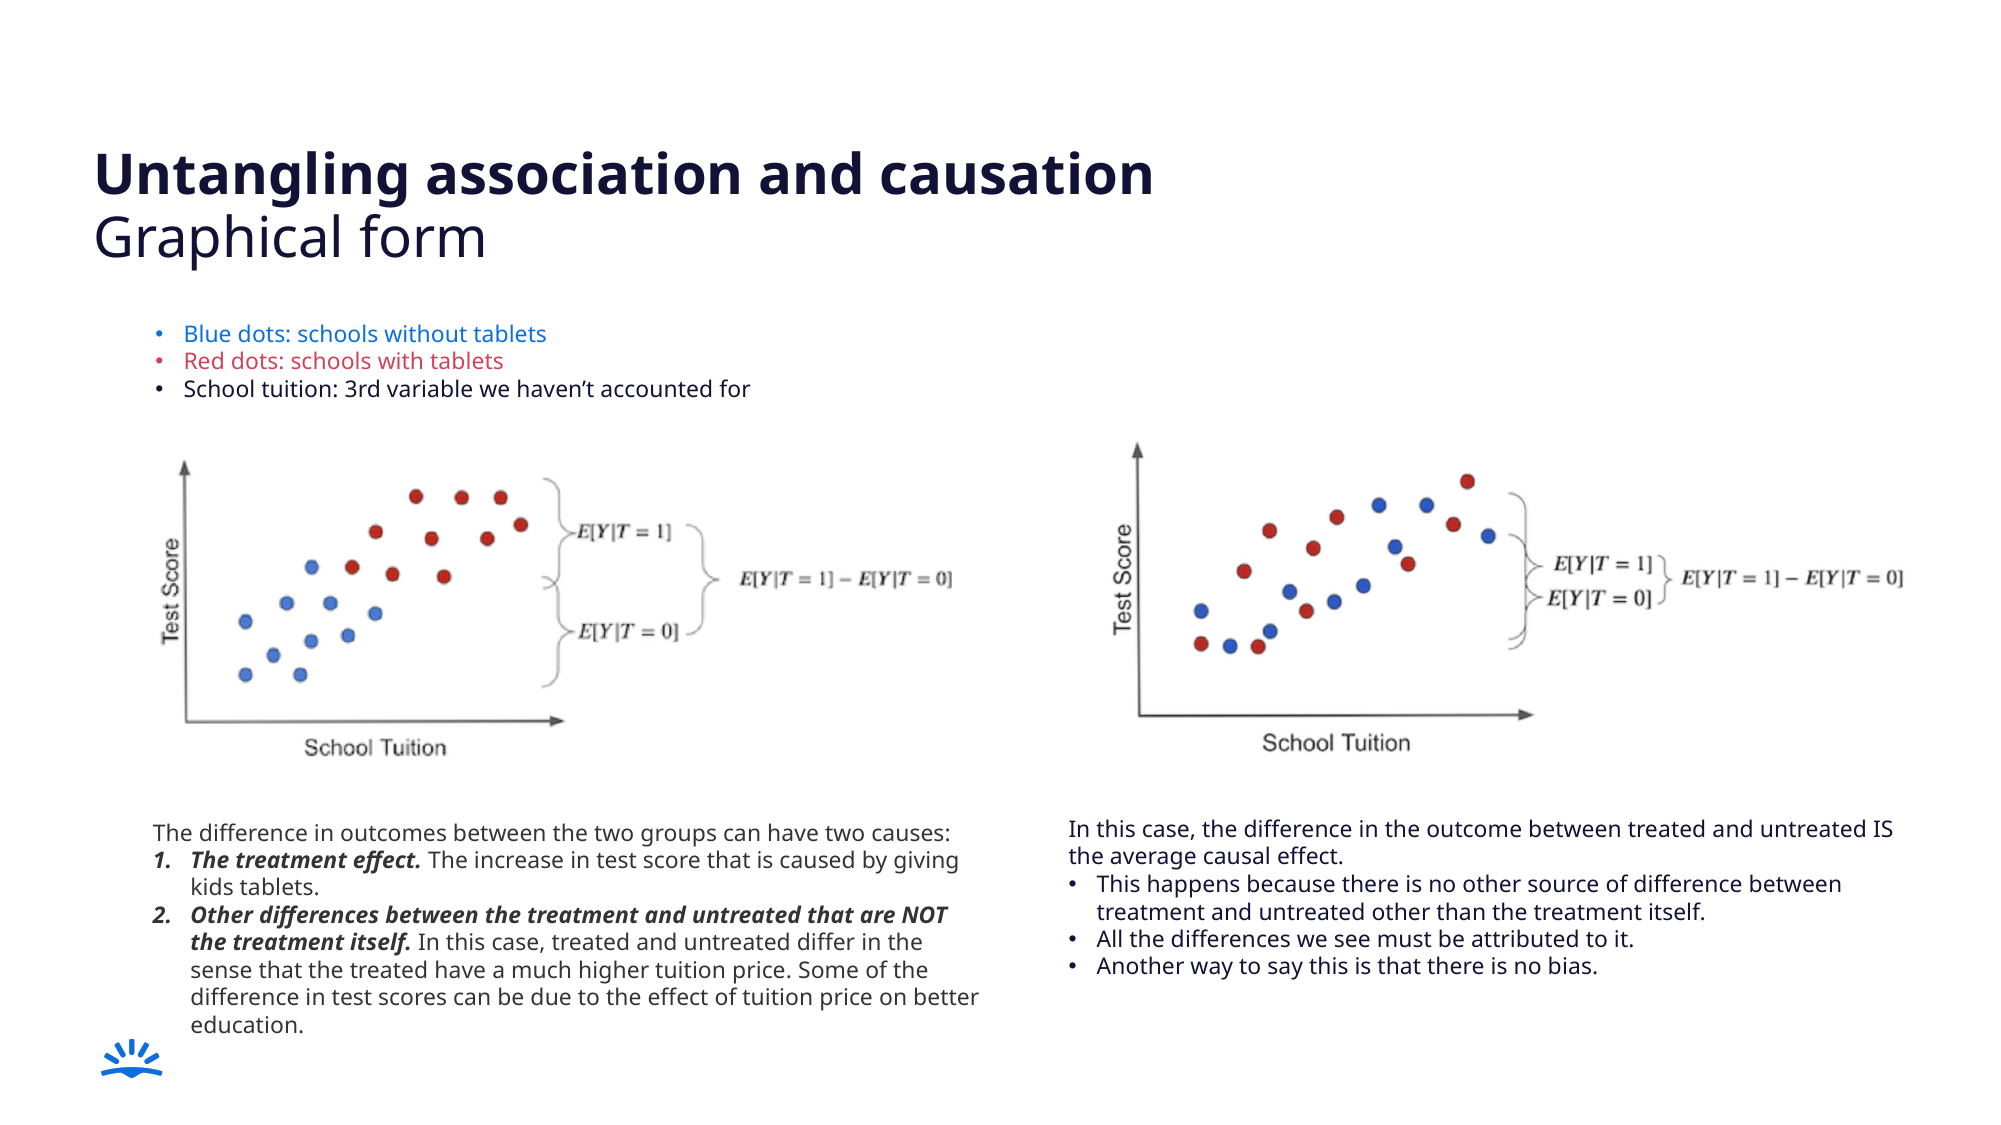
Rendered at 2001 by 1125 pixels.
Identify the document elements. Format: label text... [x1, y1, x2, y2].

list Untangling association and causation [93, 132, 1186, 199]
text_box The difference in outcomes between the two groups can have two causes: The treatment effect. The increase in test score that is caused by giving kids tablets. Other differences between the treatment and untreated that are NOT the treatment itself. In this case, treated and untreated differ in the sense that the treated have a much higher tuition price. Some of the difference in test scores can be due to the effect of tuition price on better education. [138, 810, 1000, 1046]
text_box In this case, the difference in the outcome between treated and untreated IS the average causal effect. This happens because there is no other source of difference between treatment and untreated other than the treatment itself. All the differences we see must be attributed to it. Another way to say this is that there is no bias. [1053, 807, 1916, 987]
picture [138, 428, 984, 778]
picture [1083, 428, 1916, 778]
picture [97, 1035, 166, 1082]
text_box Blue dots: schools without tablets Red dots: schools with tablets School tuition: 3rd variable we haven’t accounted for [137, 308, 905, 362]
list Graphical form [93, 199, 1186, 263]
